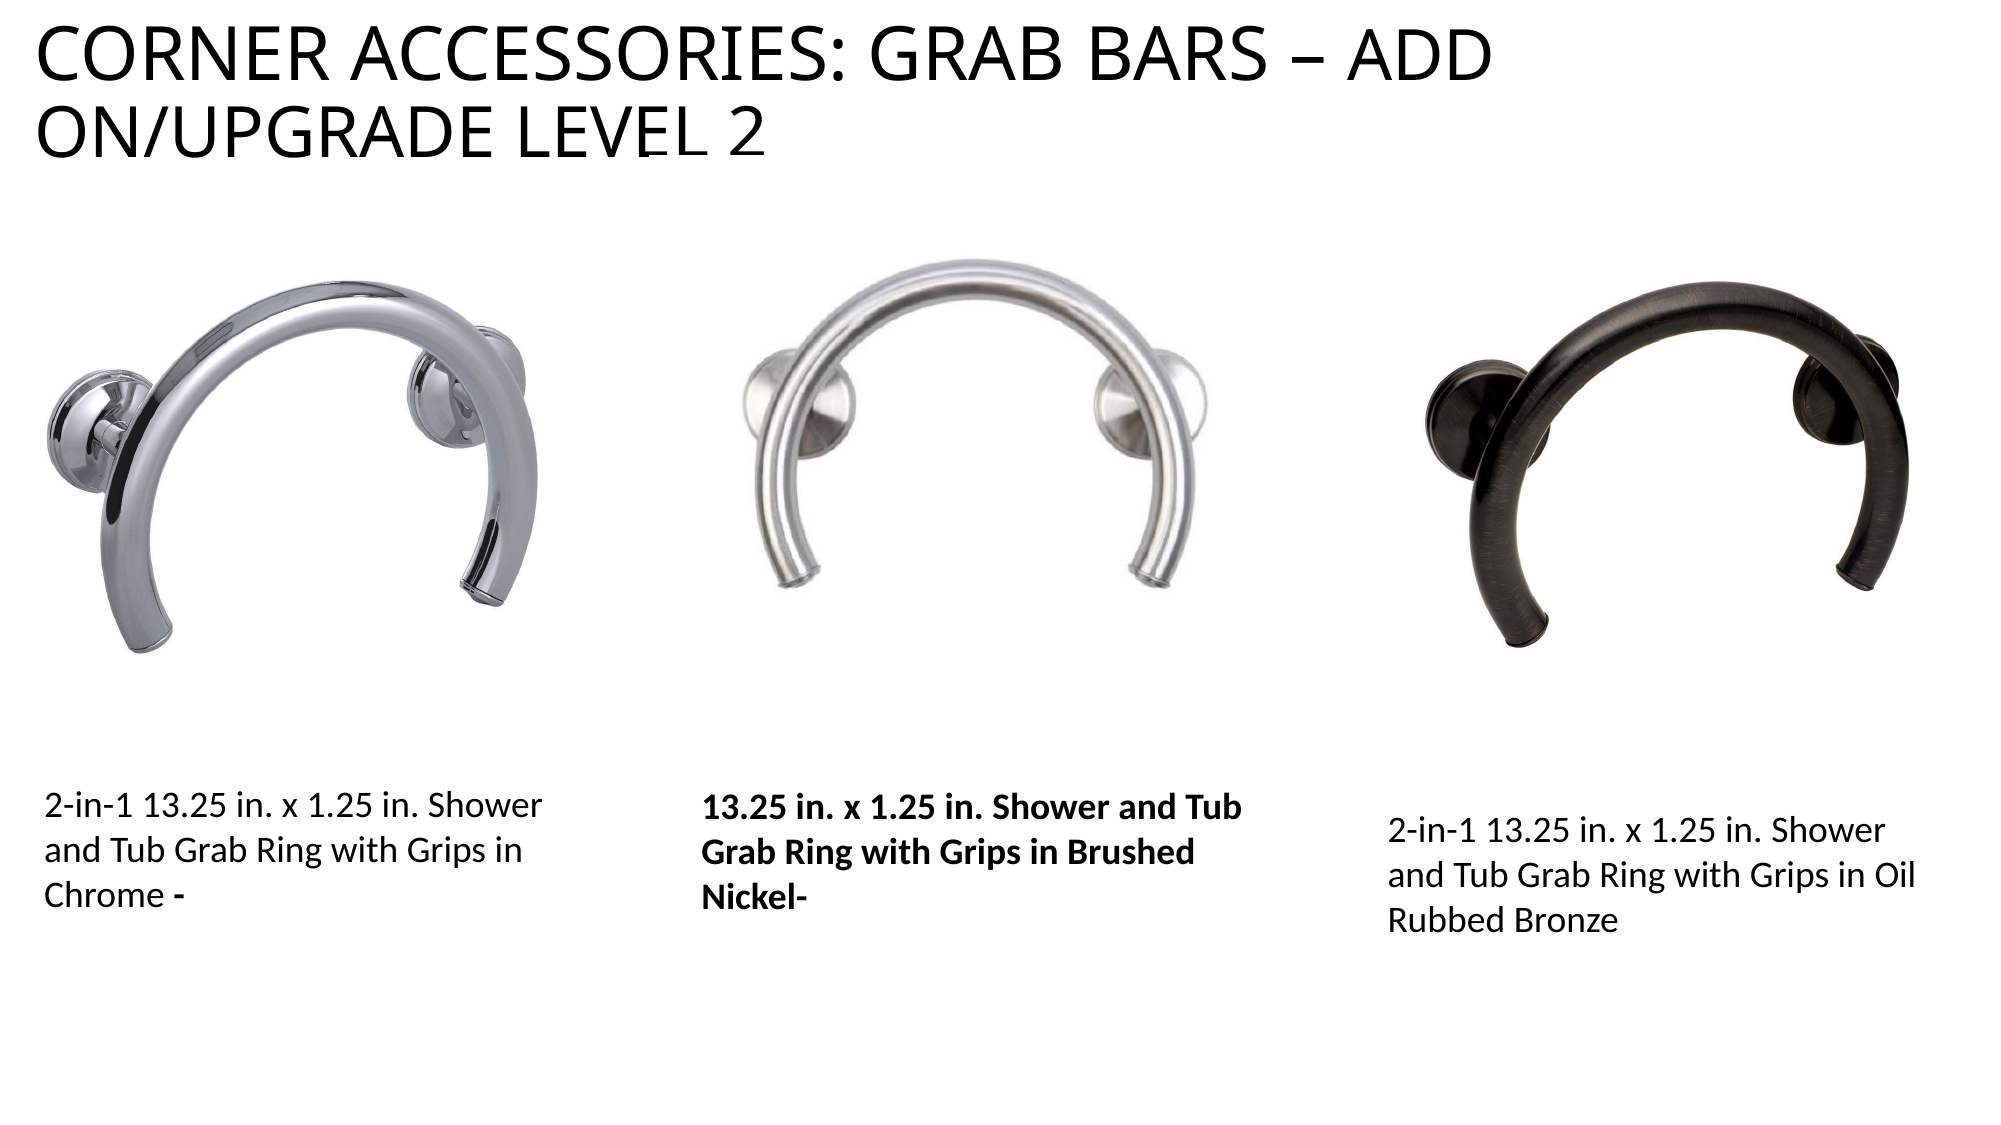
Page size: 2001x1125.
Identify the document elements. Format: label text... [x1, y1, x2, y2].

picture [1372, 228, 1924, 677]
text_box 2-in-1 13.25 in. x 1.25 in. Shower and Tub Grab Ring with Grips in Chrome - [29, 772, 620, 923]
text_box 2-in-1 13.25 in. x 1.25 in. Shower and Tub Grab Ring with Grips in Oil Rubbed Bronze [1372, 797, 1964, 948]
text_box 13.25 in. x 1.25 in. Shower and Tub Grab Ring with Grips in Brushed Nickel- [686, 775, 1277, 925]
title CORNER ACCESSORIES: GRAB BARS – ADD ON/UPGRADE LEVEL 2 [19, 0, 1981, 204]
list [649, 155, 1277, 703]
picture [17, 260, 554, 655]
